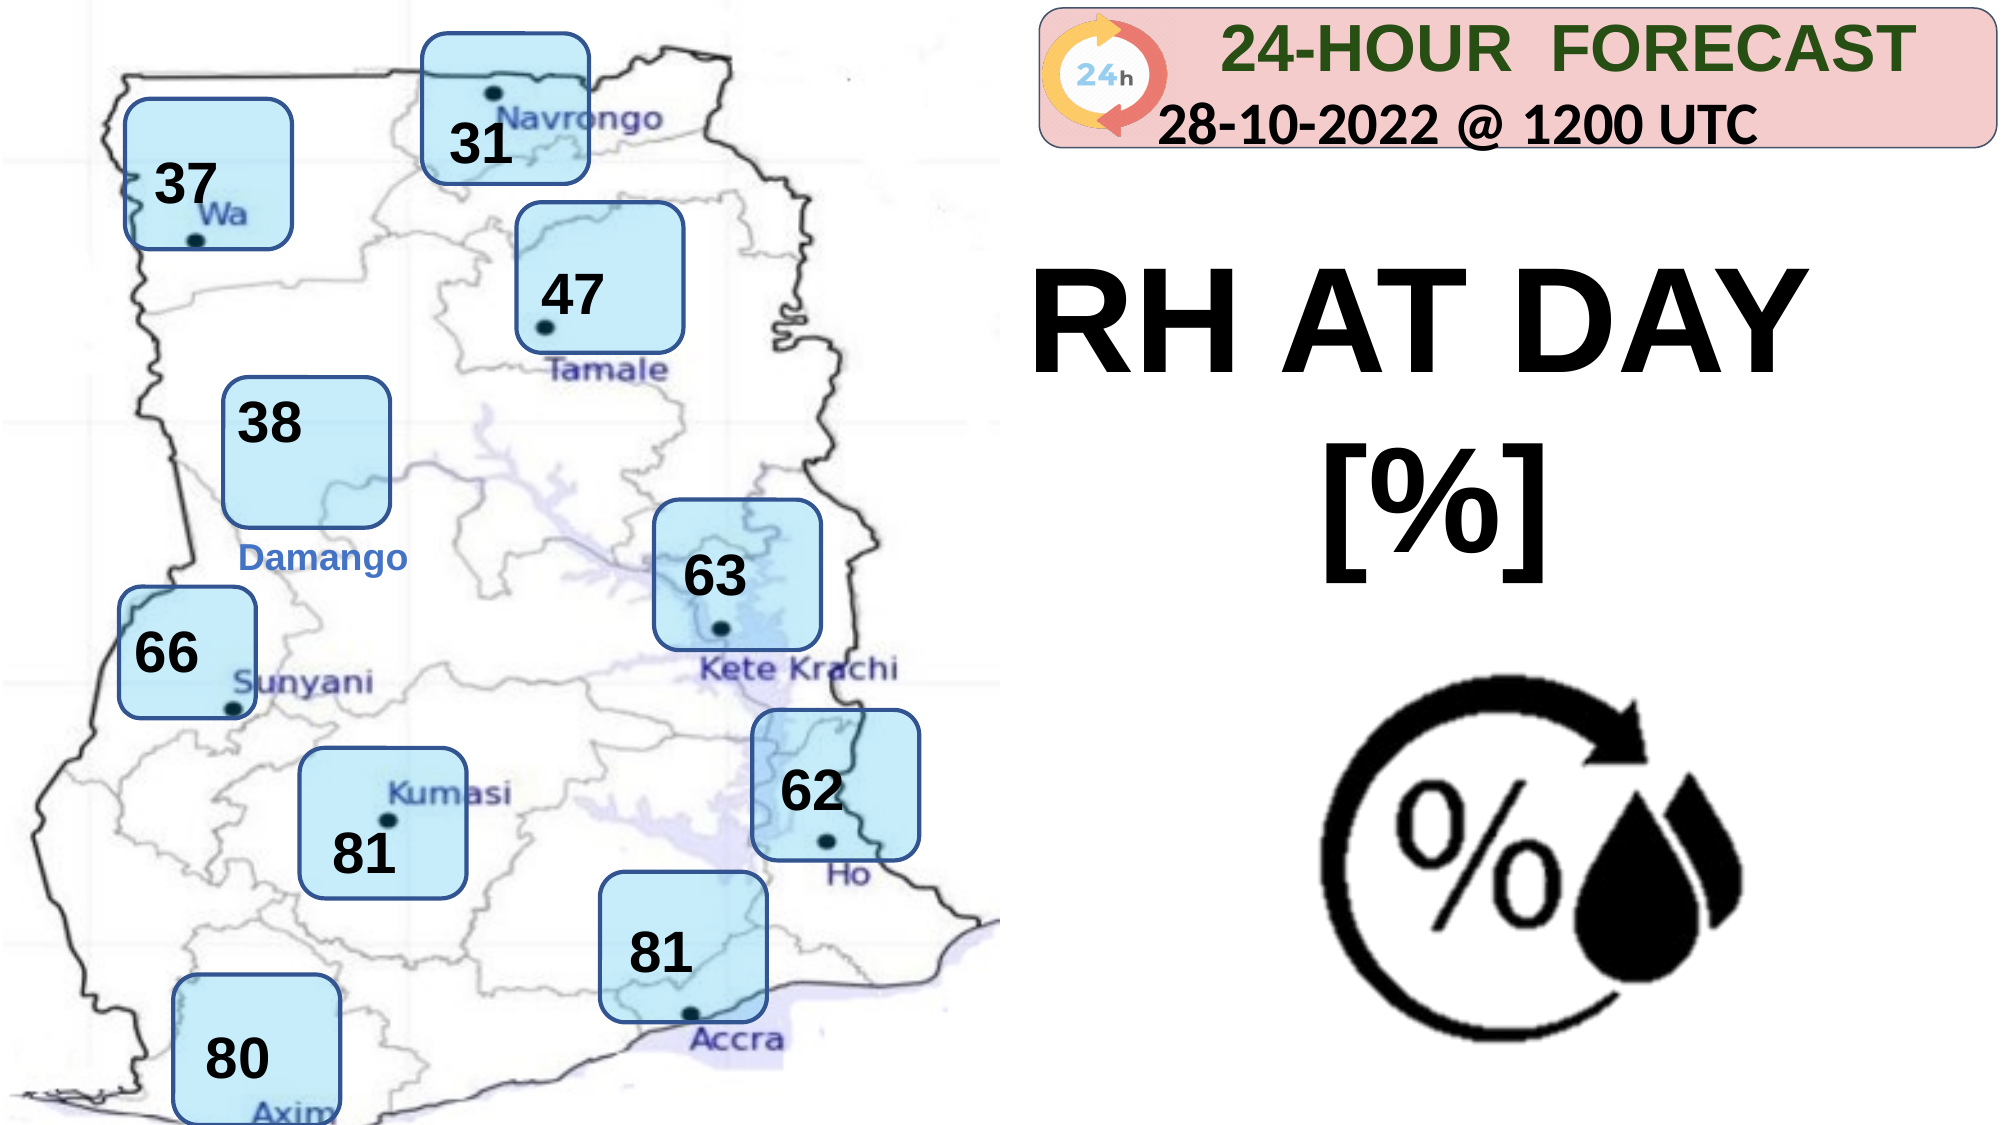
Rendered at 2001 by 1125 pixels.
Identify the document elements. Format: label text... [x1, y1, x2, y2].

picture [1198, 525, 1845, 1125]
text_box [1032, 7, 1998, 178]
picture [2, 0, 1001, 1125]
text_box RH AT DAY [%] [1011, 215, 2000, 591]
